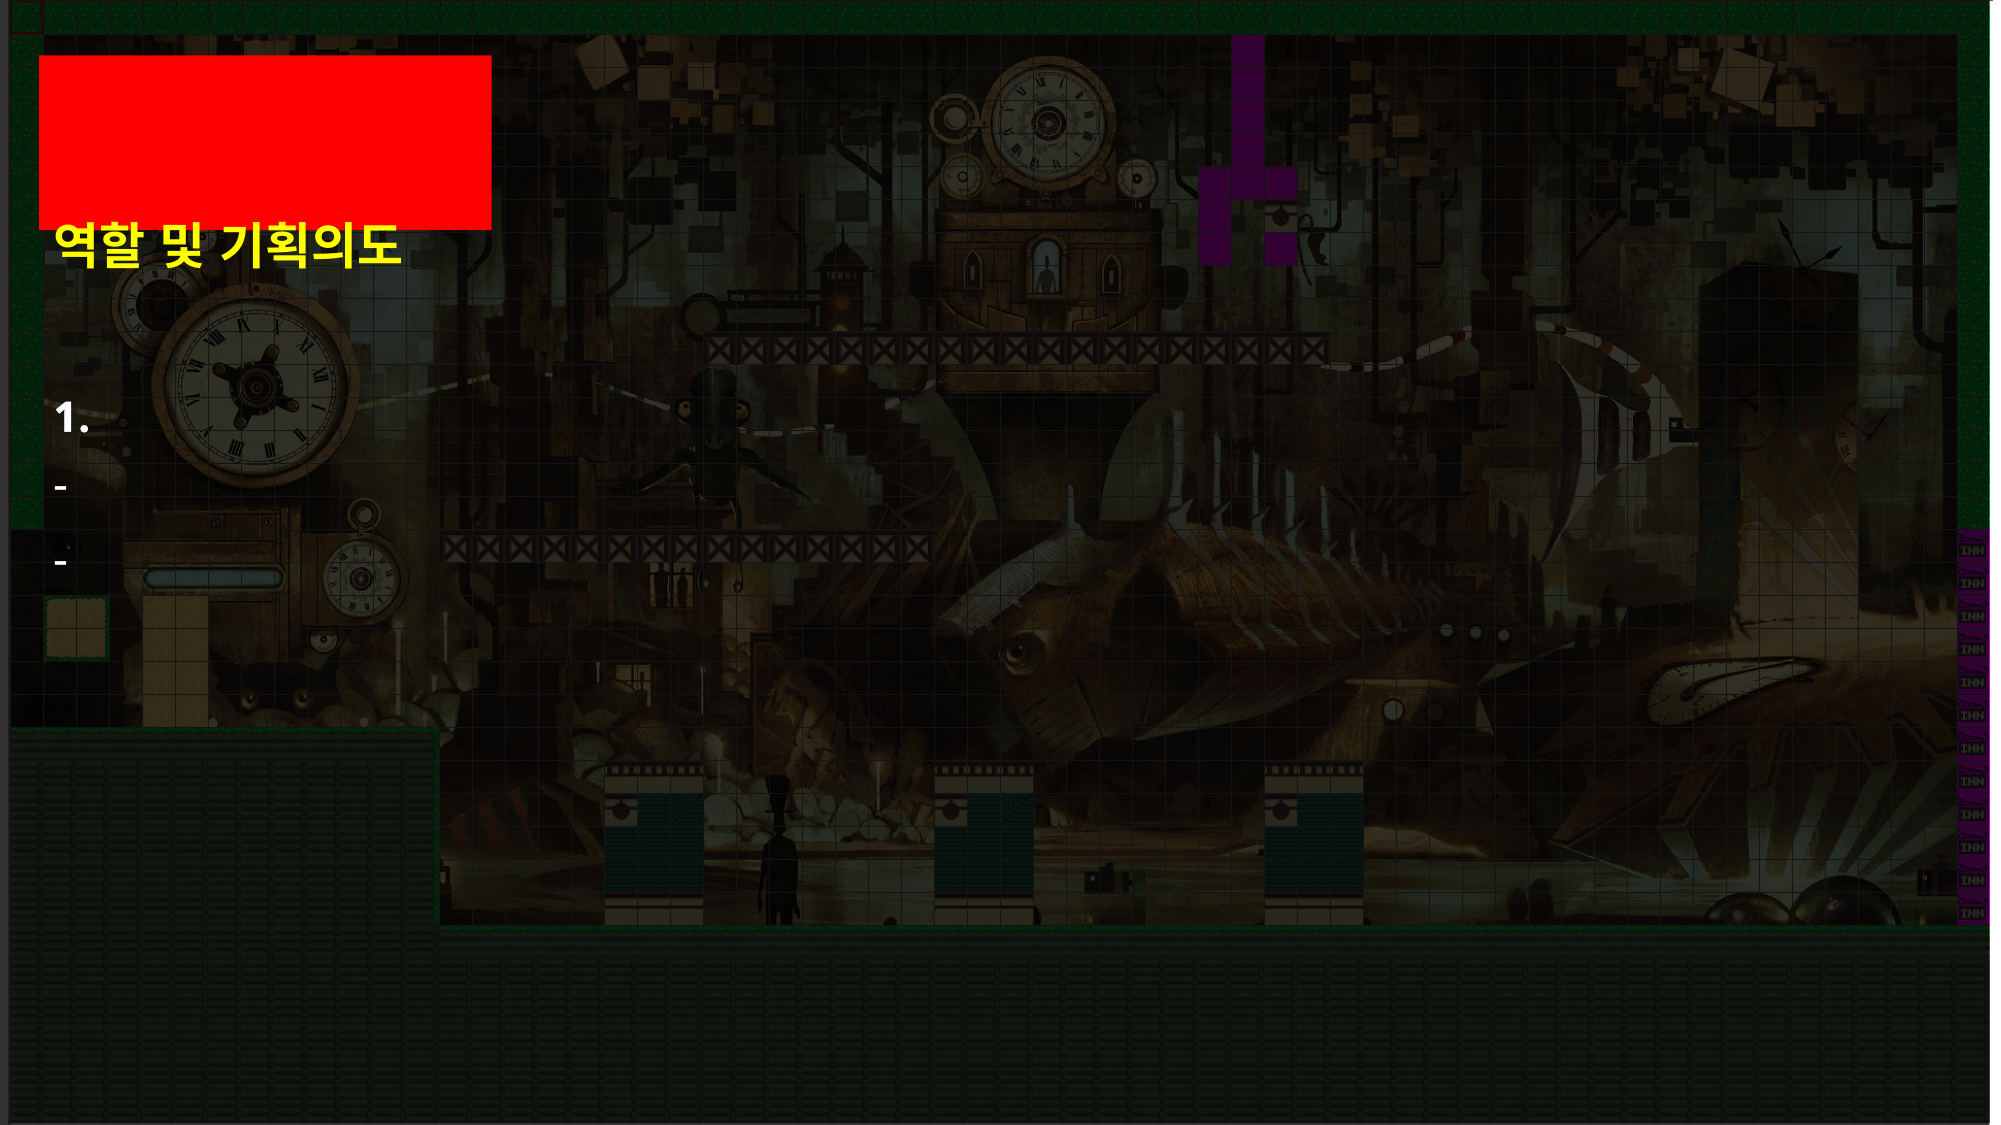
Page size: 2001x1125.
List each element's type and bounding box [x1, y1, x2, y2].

picture [7, 0, 1993, 1125]
text_box [0, 0, 7, 1125]
